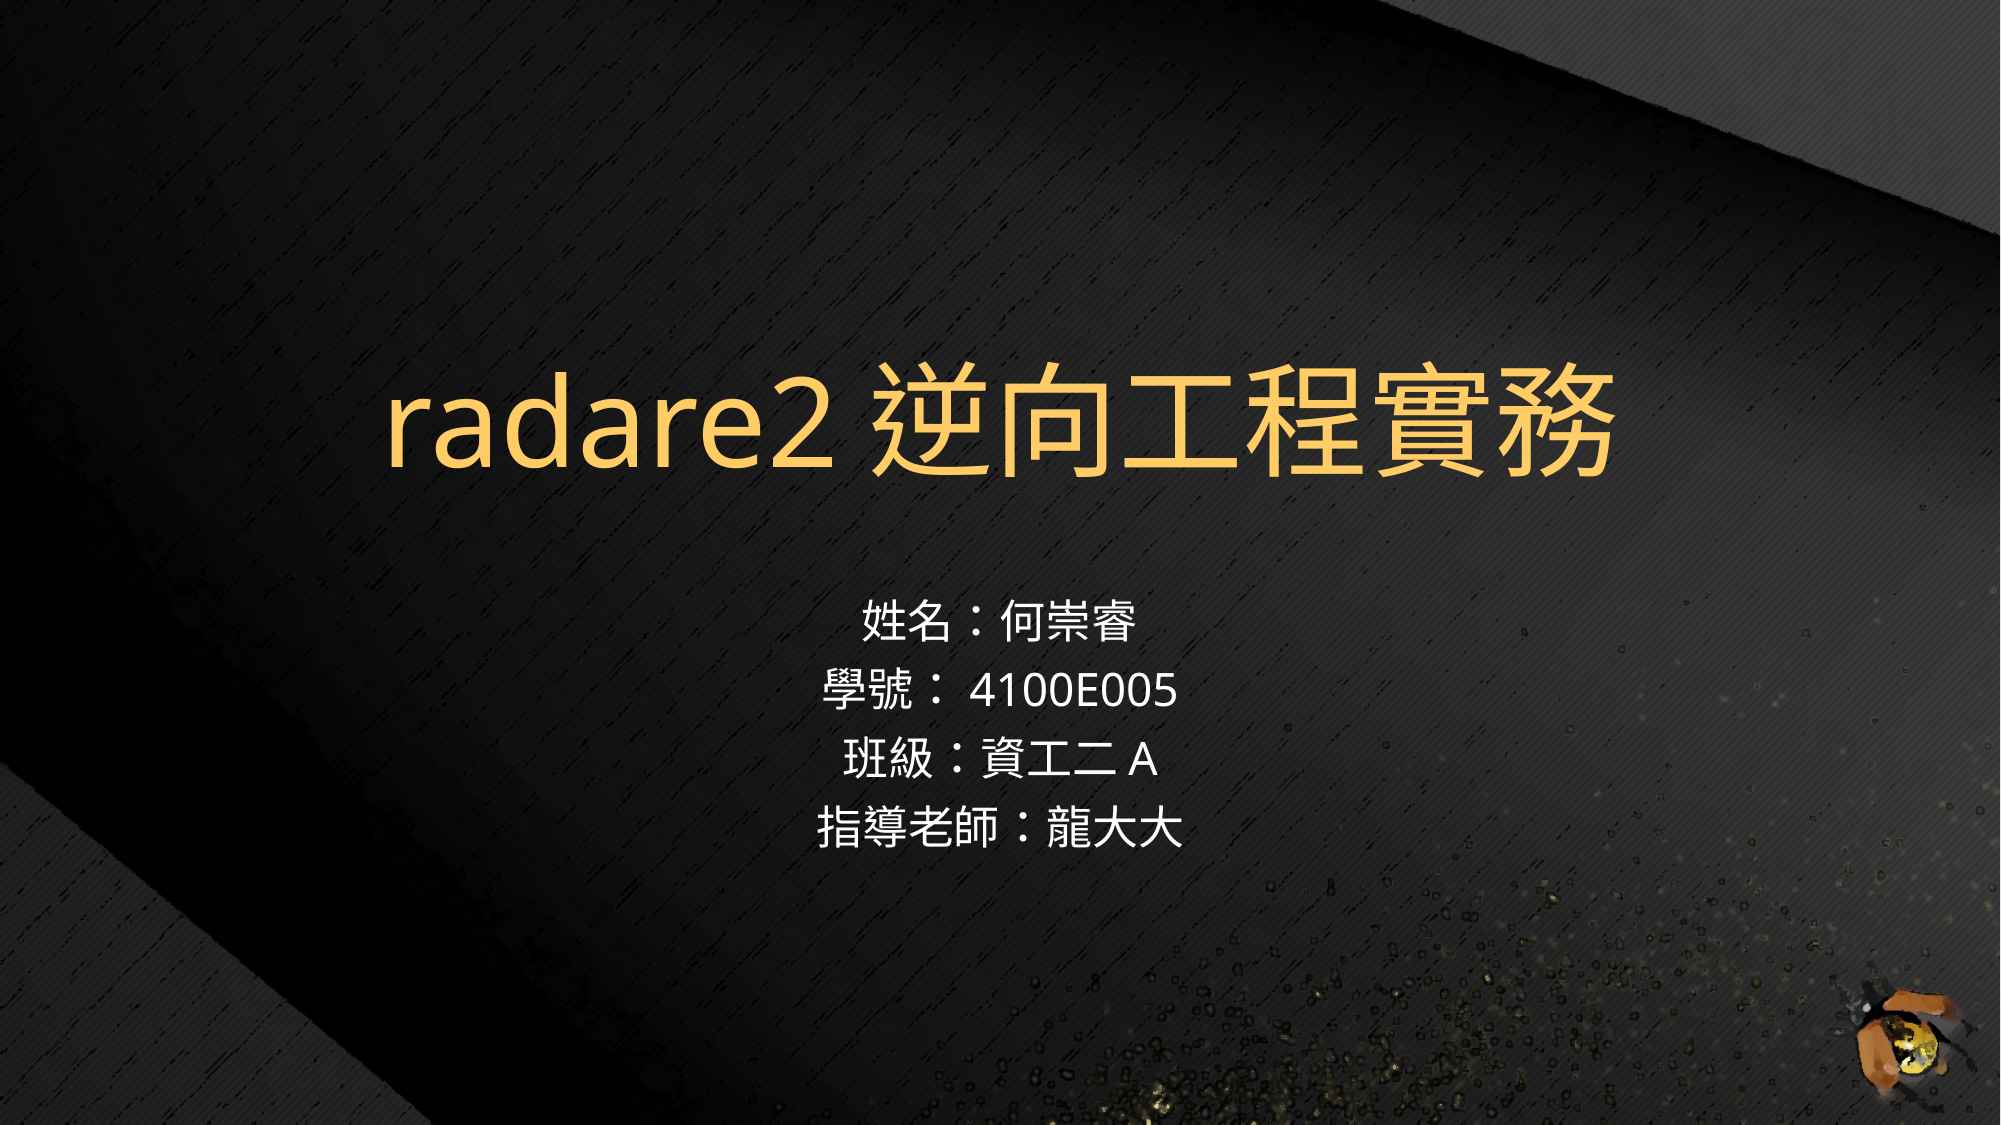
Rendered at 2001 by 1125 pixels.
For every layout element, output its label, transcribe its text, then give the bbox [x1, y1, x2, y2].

picture [0, 0, 2001, 1125]
subtitle 姓名：何崇睿 學號：4100E005 班級：資工二A 指導老師：龍大大 [249, 590, 1750, 863]
title radare2逆向工程實務 [249, 184, 1750, 502]
